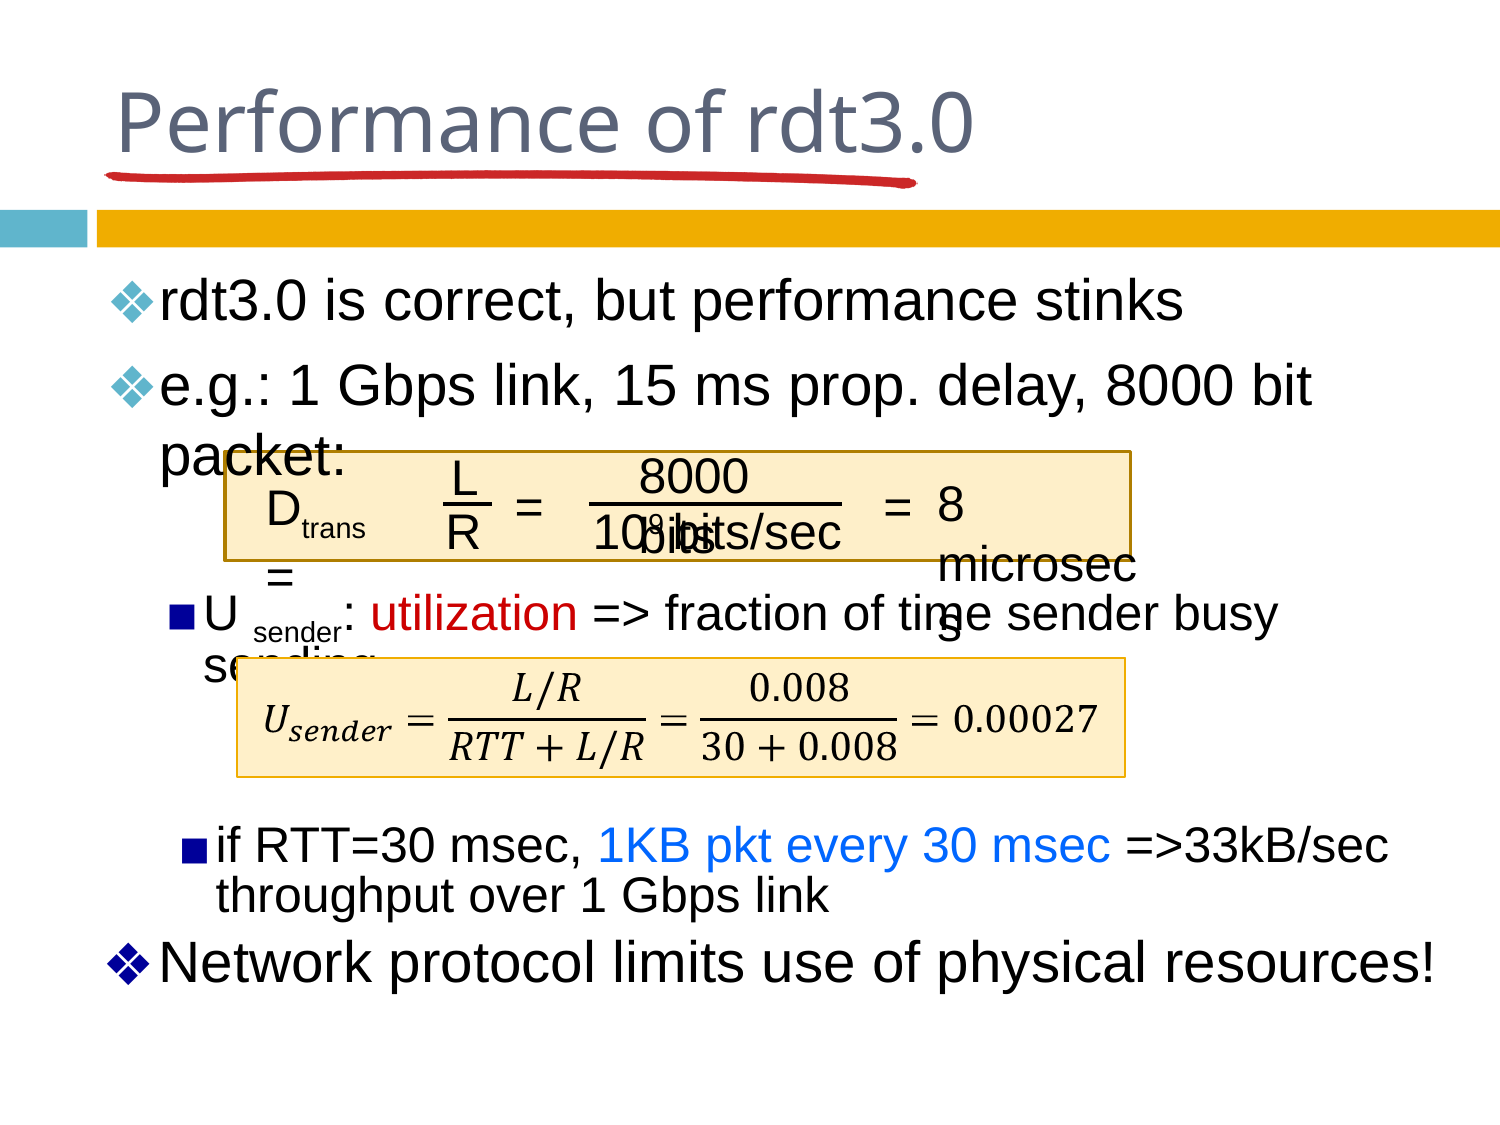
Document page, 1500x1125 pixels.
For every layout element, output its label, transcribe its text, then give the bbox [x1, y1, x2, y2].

title Performance of rdt3.0 [99, 37, 1438, 200]
picture [101, 164, 927, 194]
text_box U sender: utilization => fraction of time sender busy sending [75, 576, 1449, 655]
text_box [236, 657, 1125, 777]
list rdt3.0 is correct, but performance stinks e.g.: 1 Gbps link, 15 ms prop. delay, 8000 bit packet: [91, 255, 1466, 1054]
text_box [250, 436, 1157, 571]
text_box if RTT=30 msec, 1KB pkt every 30 msec =>33kB/sec throughput over 1 Gbps link Network protocol limits use of physical resources! [87, 813, 1461, 892]
